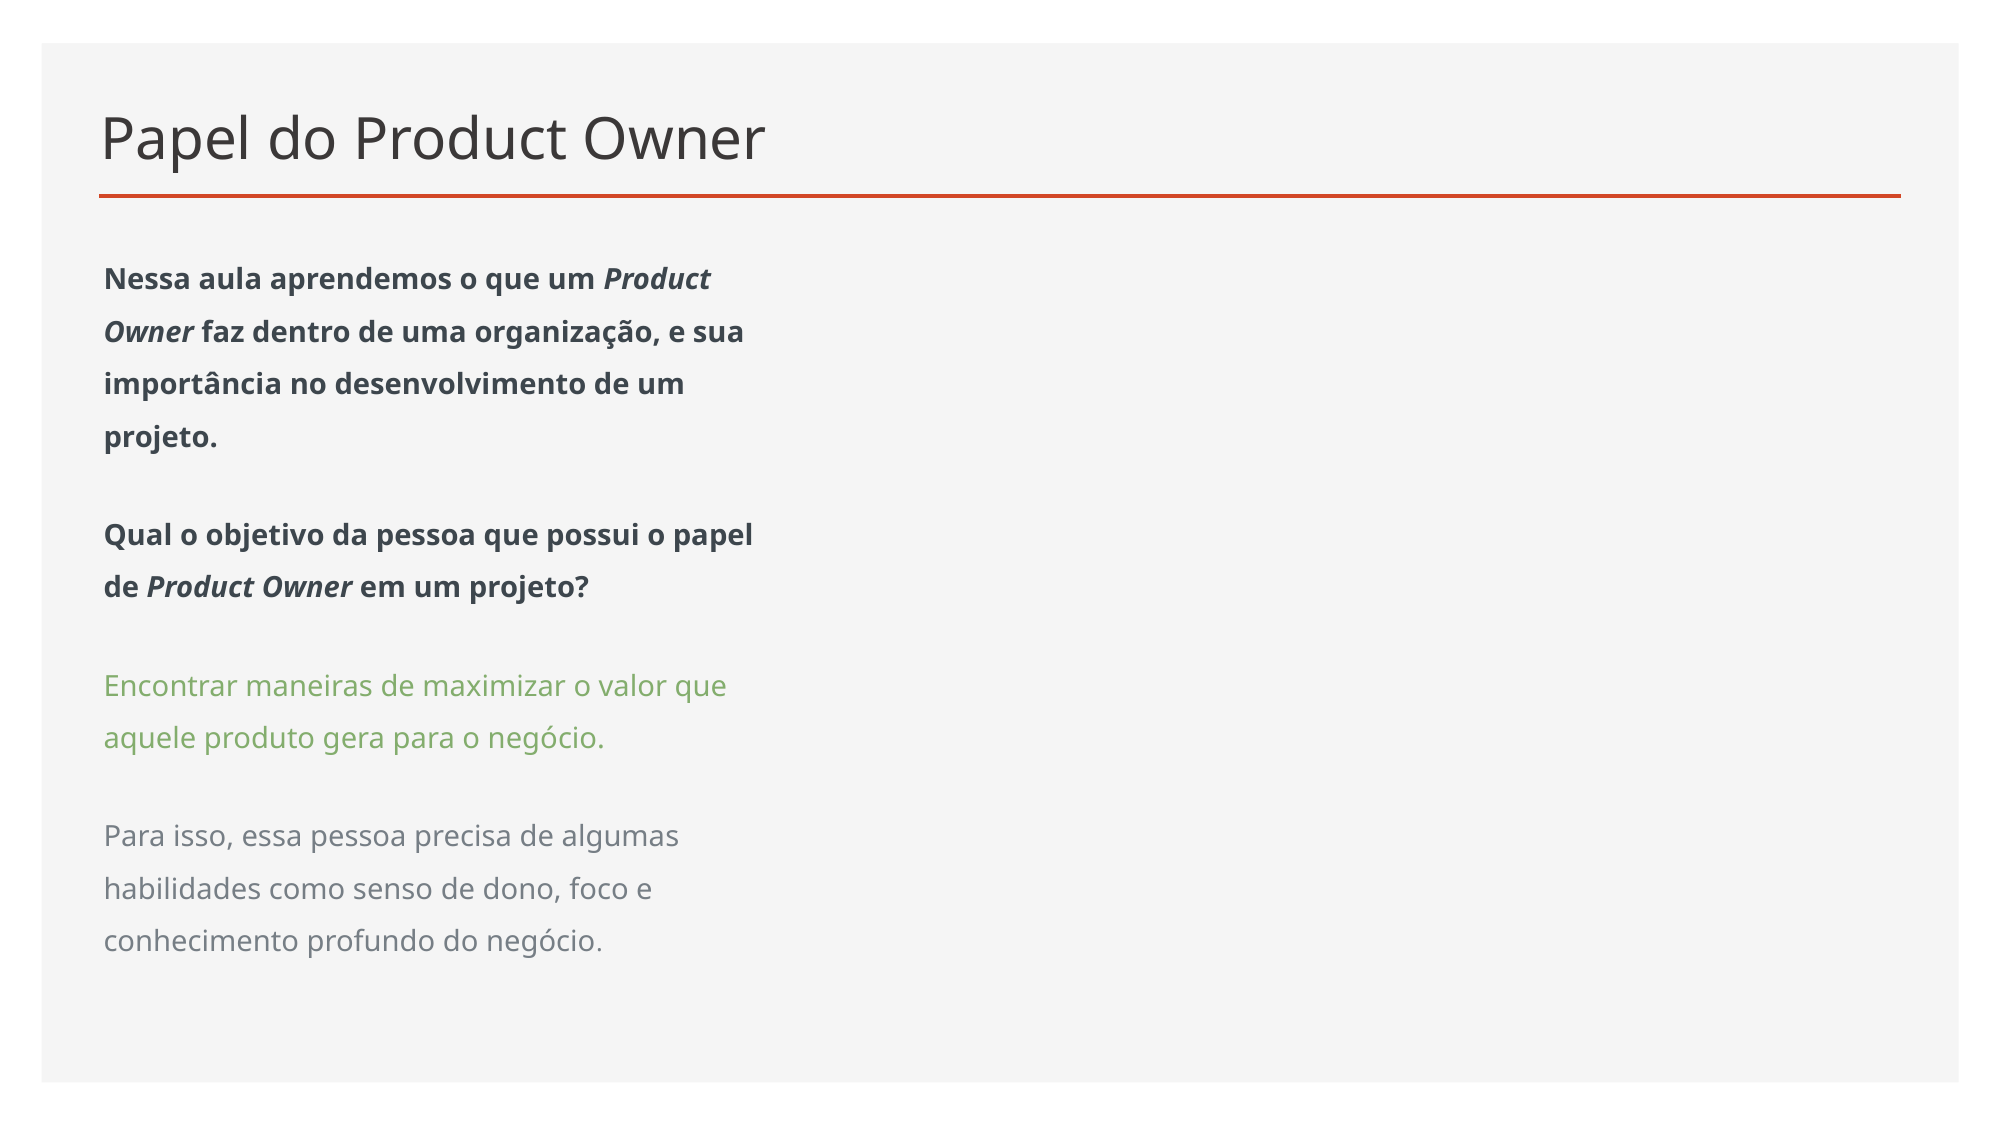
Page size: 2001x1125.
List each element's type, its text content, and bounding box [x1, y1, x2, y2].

list Nessa aula aprendemos o que um Product Owner faz dentro de uma organização, e sua importância no desenvolvimento de um projeto. Qual o objetivo da pessoa que possui o papel de Product Owner em um projeto? Encontrar maneiras de maximizar o valor que aquele produto gera para o negócio. Para isso, essa pessoa precisa de algumas habilidades como senso de dono, foco e conhecimento profundo do negócio. [88, 235, 813, 1052]
title Papel do Product Owner [85, 73, 1214, 179]
